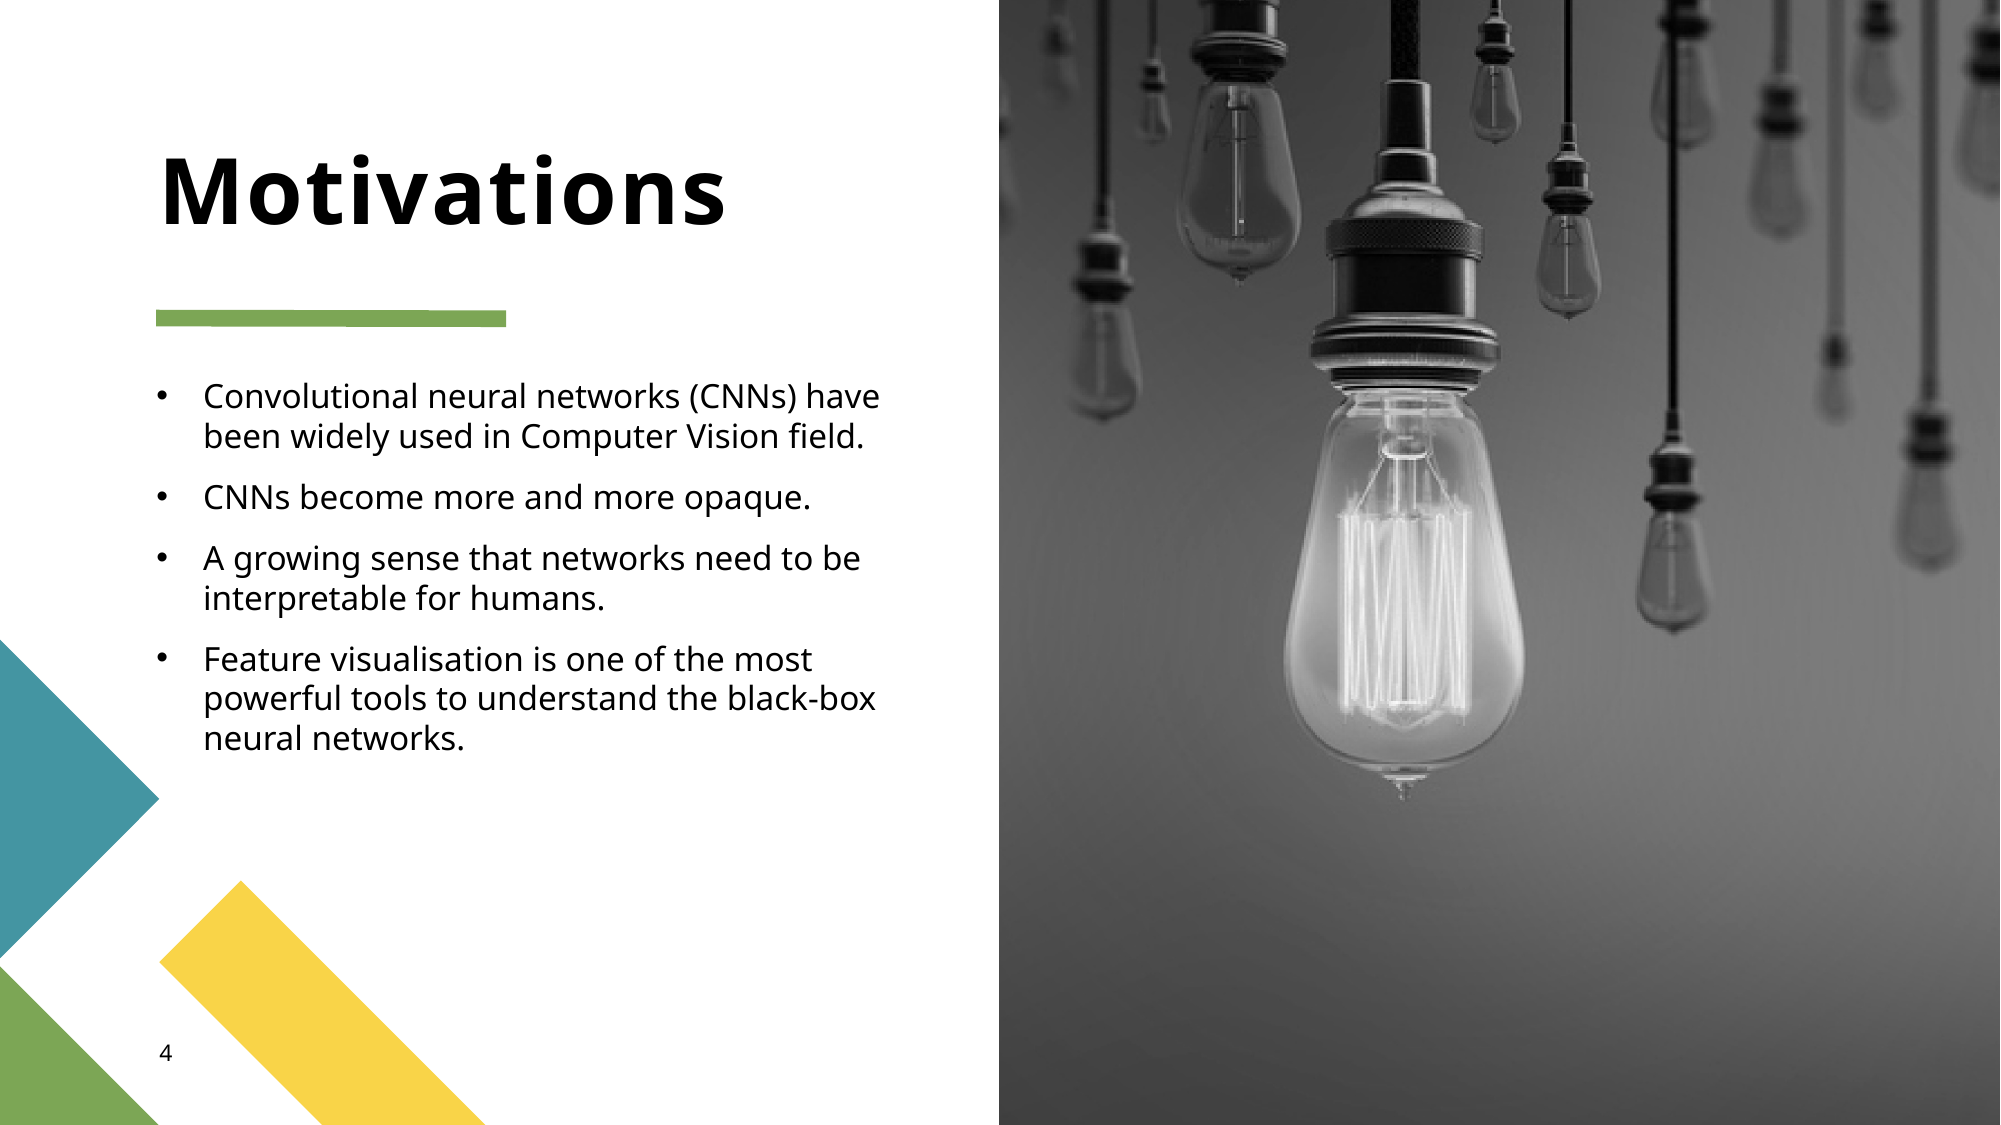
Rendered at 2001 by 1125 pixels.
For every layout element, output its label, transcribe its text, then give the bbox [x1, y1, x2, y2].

slide_number 4 [159, 1038, 246, 1080]
title Motivations [158, 144, 969, 245]
picture [999, 0, 2000, 1125]
list Convolutional neural networks (CNNs) have been widely used in Computer Vision field. CNNs become more and more opaque. A growing sense that networks need to be interpretable for humans. Feature visualisation is one of the most powerful tools to understand the black-box neural networks. [156, 375, 907, 835]
